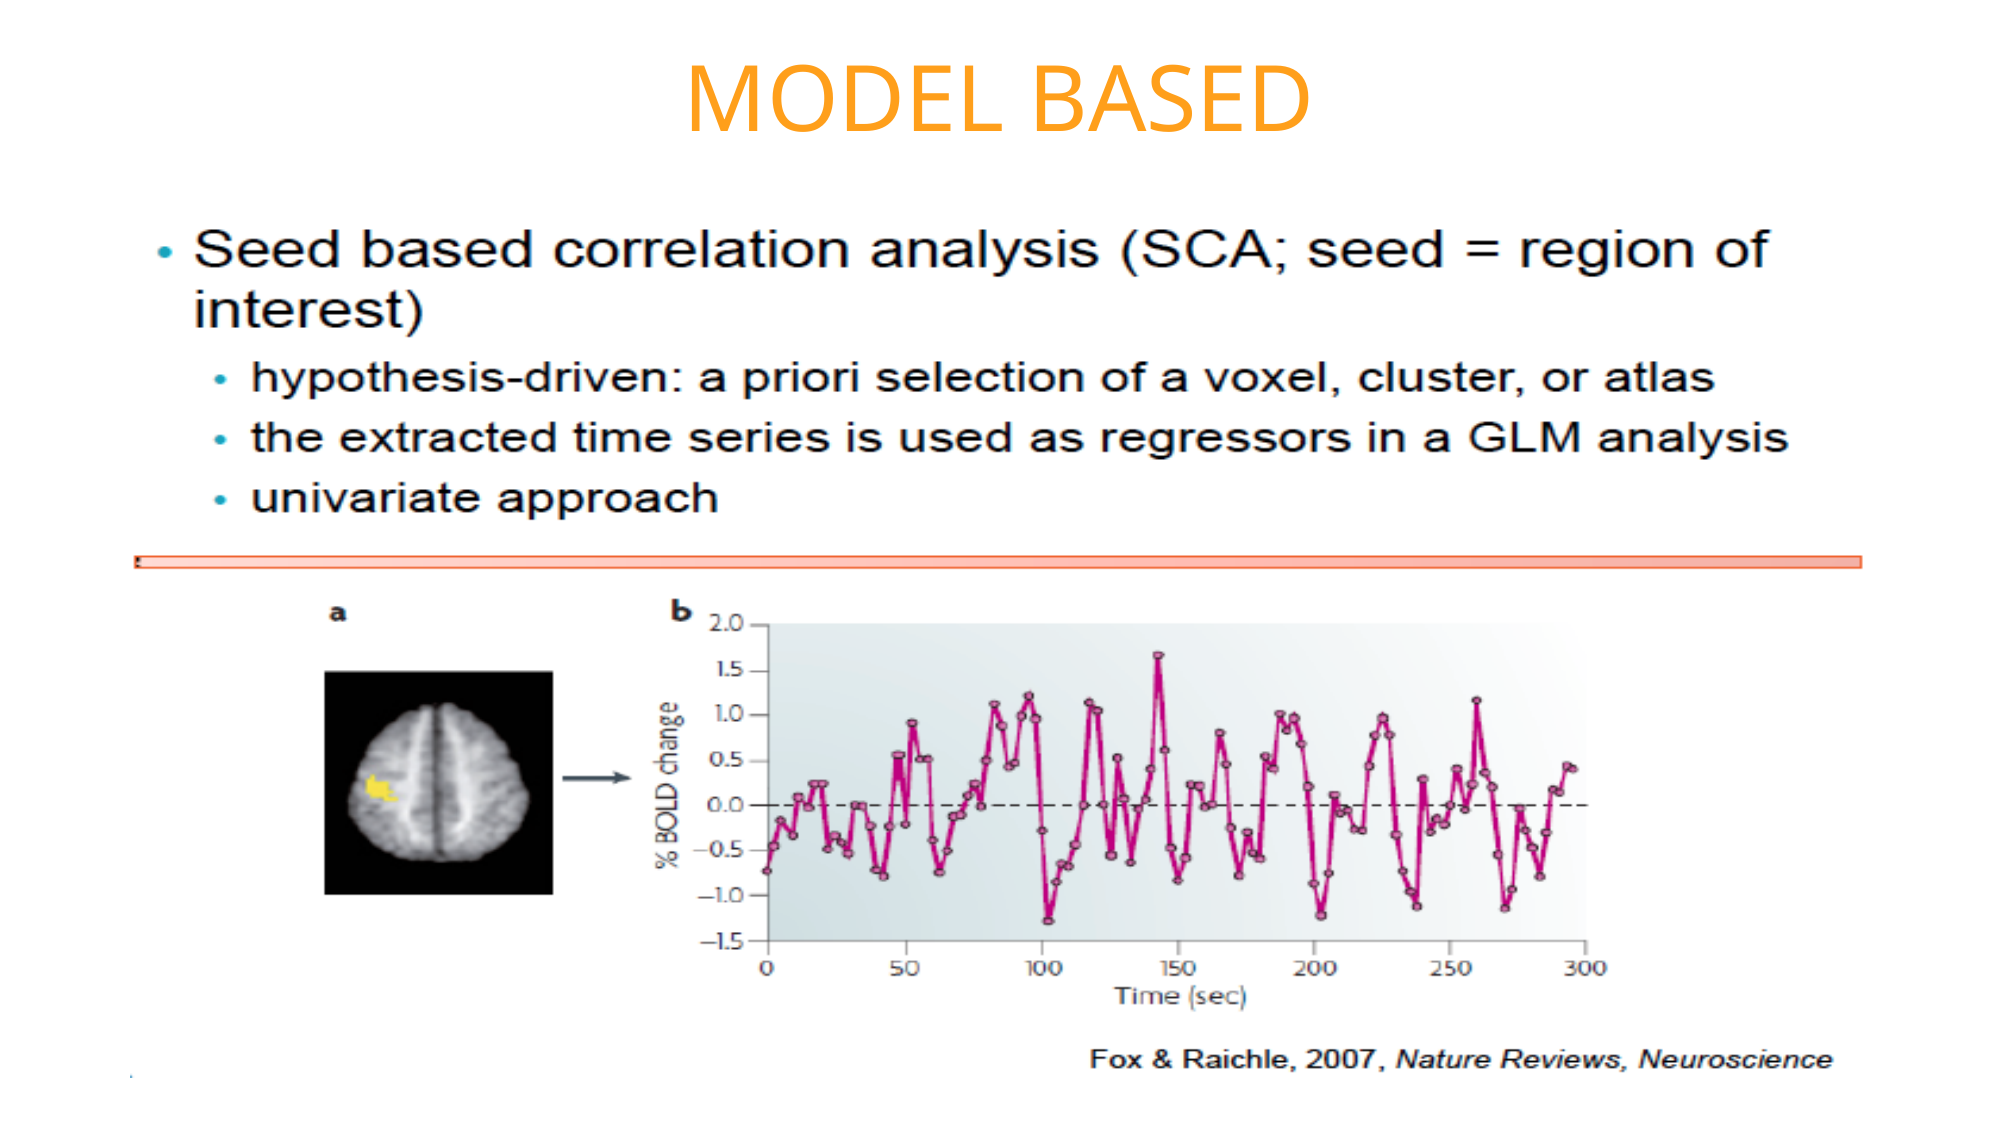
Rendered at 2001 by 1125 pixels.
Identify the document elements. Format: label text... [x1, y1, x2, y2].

text_box MODEL BASED [669, 32, 1331, 157]
picture [130, 213, 1870, 1078]
